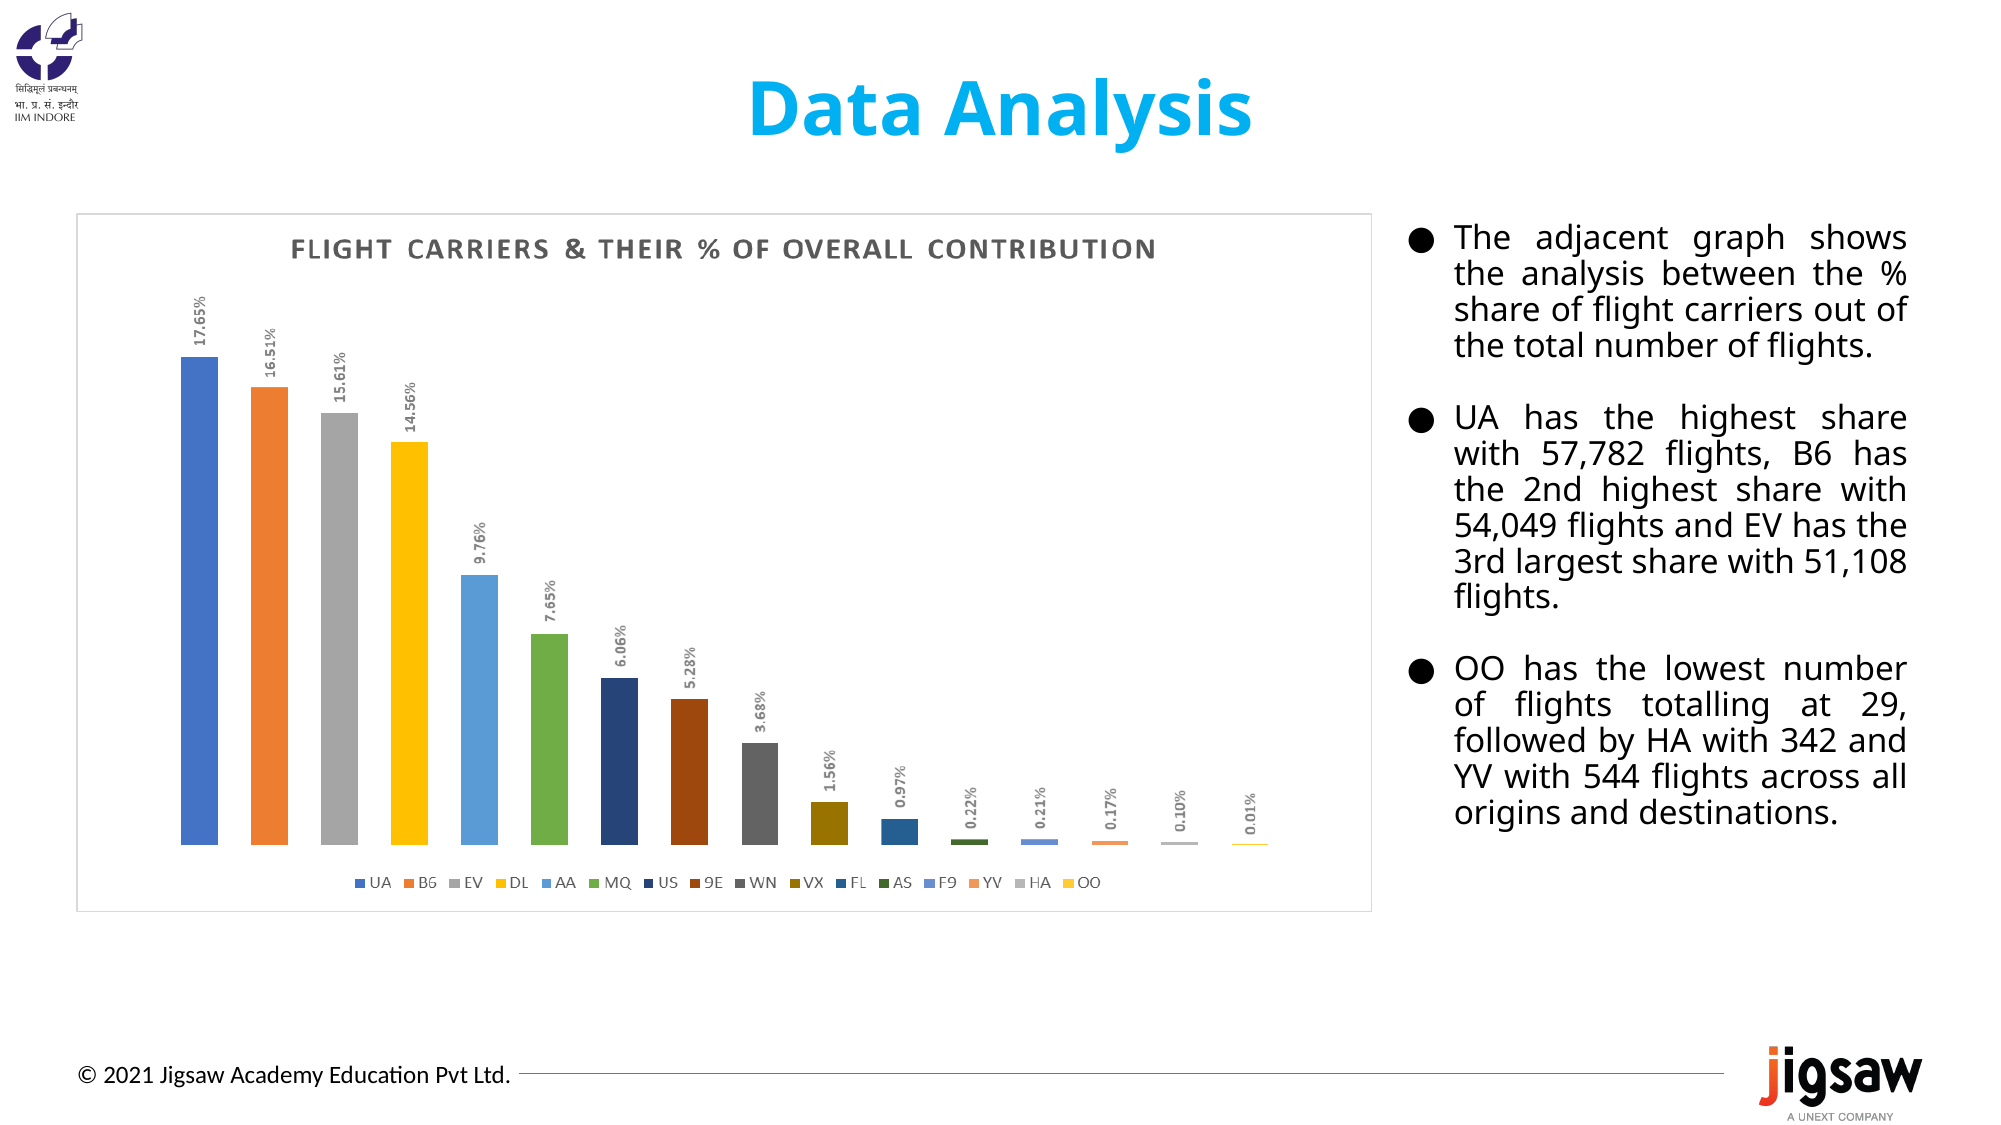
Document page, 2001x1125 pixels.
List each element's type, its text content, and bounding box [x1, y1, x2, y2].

picture [76, 213, 1372, 912]
picture [14, 12, 83, 122]
picture [1753, 1042, 1928, 1125]
list The adjacent graph shows the analysis between the % share of flight carriers out of the total number of flights. UA has the highest share with 57,782 flights, B6 has the 2nd highest share with 54,049 flights and EV has the 3rd largest share with 51,108 flights. OO has the lowest number of flights totalling at 29, followed by HA with 342 and YV with 544 flights across all origins and destinations. [1391, 213, 1924, 983]
title Data Analysis [76, 52, 1924, 170]
